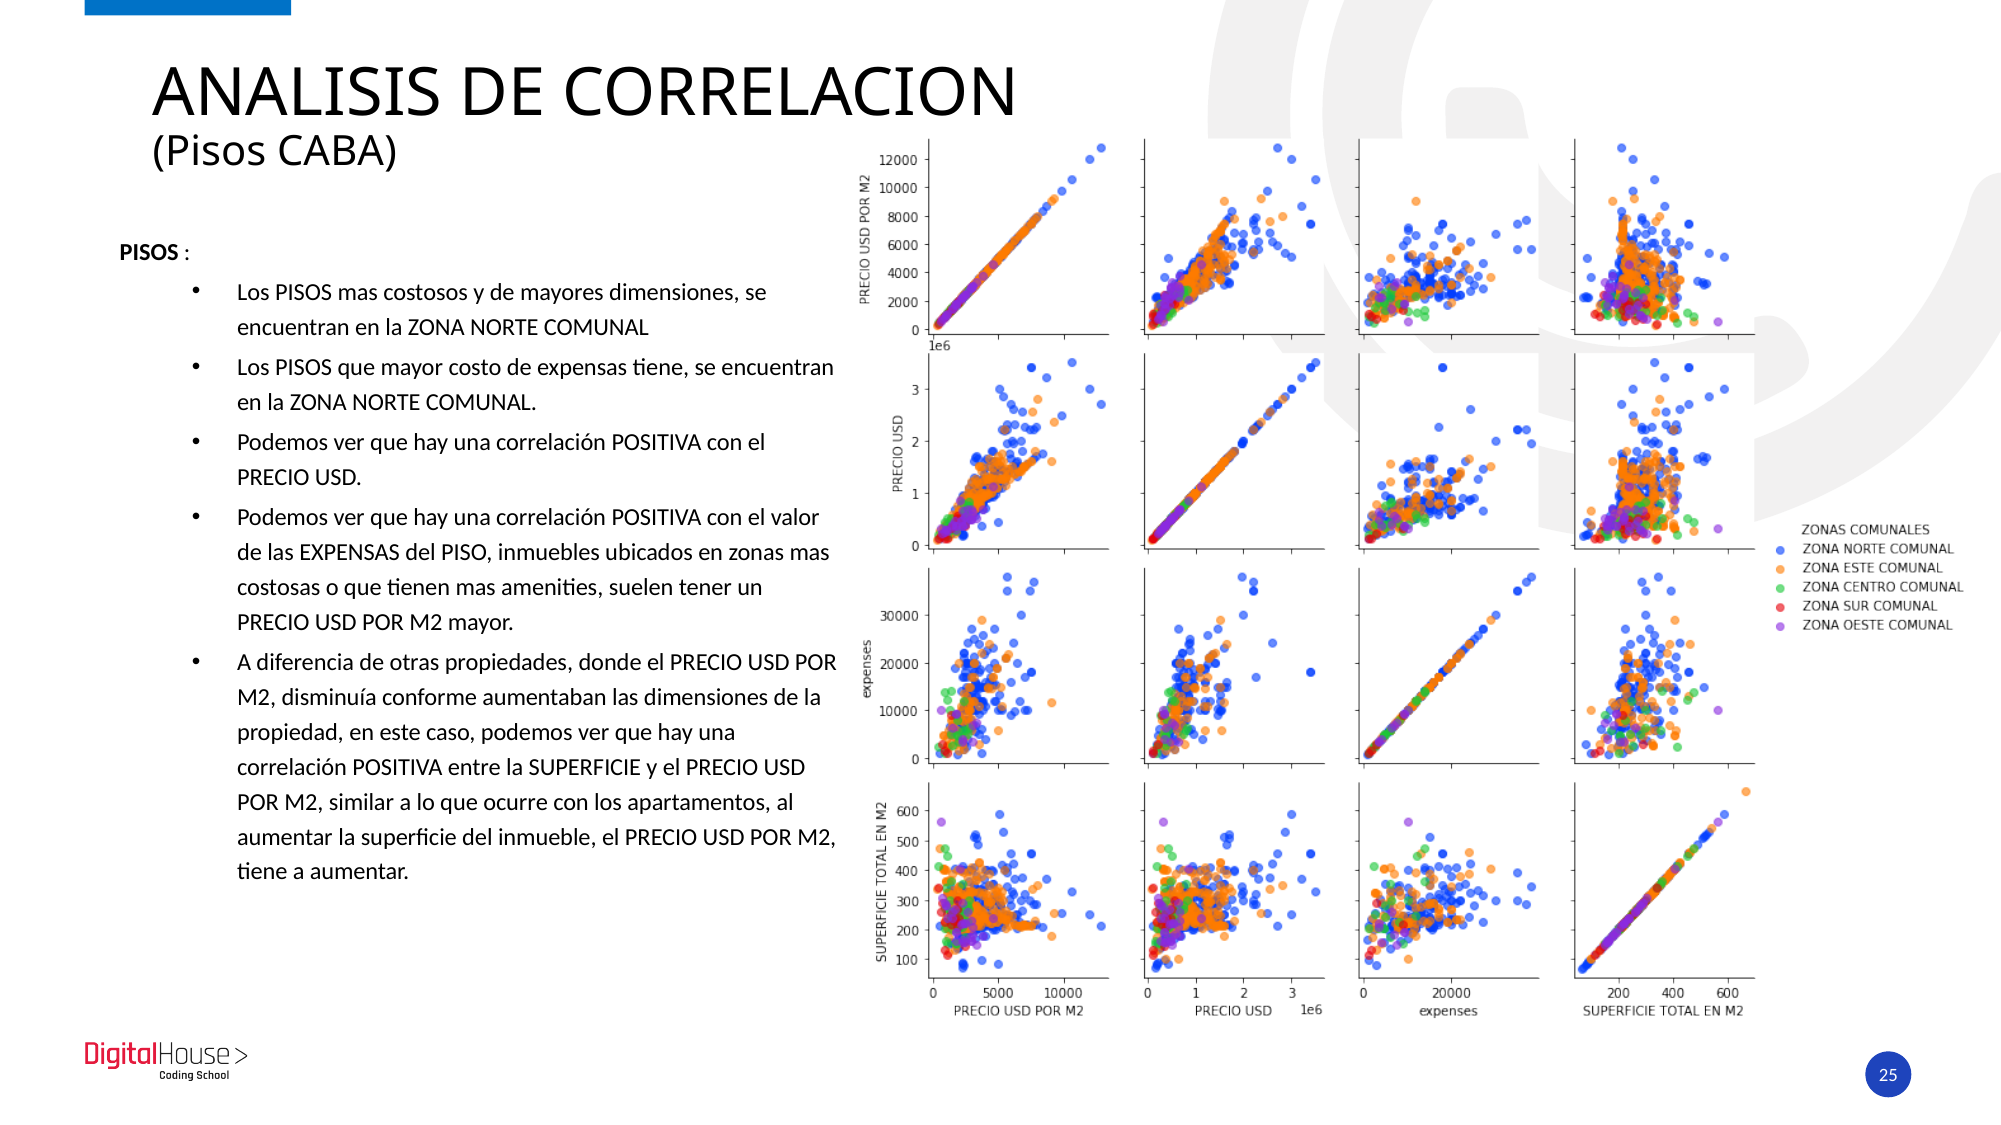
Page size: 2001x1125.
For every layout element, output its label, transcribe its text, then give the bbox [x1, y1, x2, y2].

picture [77, 1034, 254, 1088]
text_box ANALISIS DE CORRELACION (Pisos CABA) [137, 0, 1056, 263]
picture [852, 131, 1974, 1026]
slide_number 25 [1864, 1059, 1913, 1090]
list PISOS : Los PISOS mas costosos y de mayores dimensiones, se encuentran en la ZONA NORTE COMUNAL Los PISOS que mayor costo de expensas tiene, se encuentran en la ZONA NORTE COMUNAL. Podemos ver que hay una correlación POSITIVA con el PRECIO USD. Podemos ver que hay una correlación POSITIVA con el valor de las EXPENSAS del PISO, inmuebles ubicados en zonas mas costosas o que tienen mas amenities, suelen tener un PRECIO USD POR M2 mayor. A diferencia de otras propiedades, donde el PRECIO USD POR M2, disminuía conforme aumentaban las dimensiones de la propiedad, en este caso, podemos ver que hay una correlación POSITIVA entre la SUPERFICIE y el PRECIO USD POR M2, similar a lo que ocurre con los apartamentos, al aumentar la superficie del inmueble, el PRECIO USD POR M2, tiene a aumentar. [32, 222, 852, 903]
